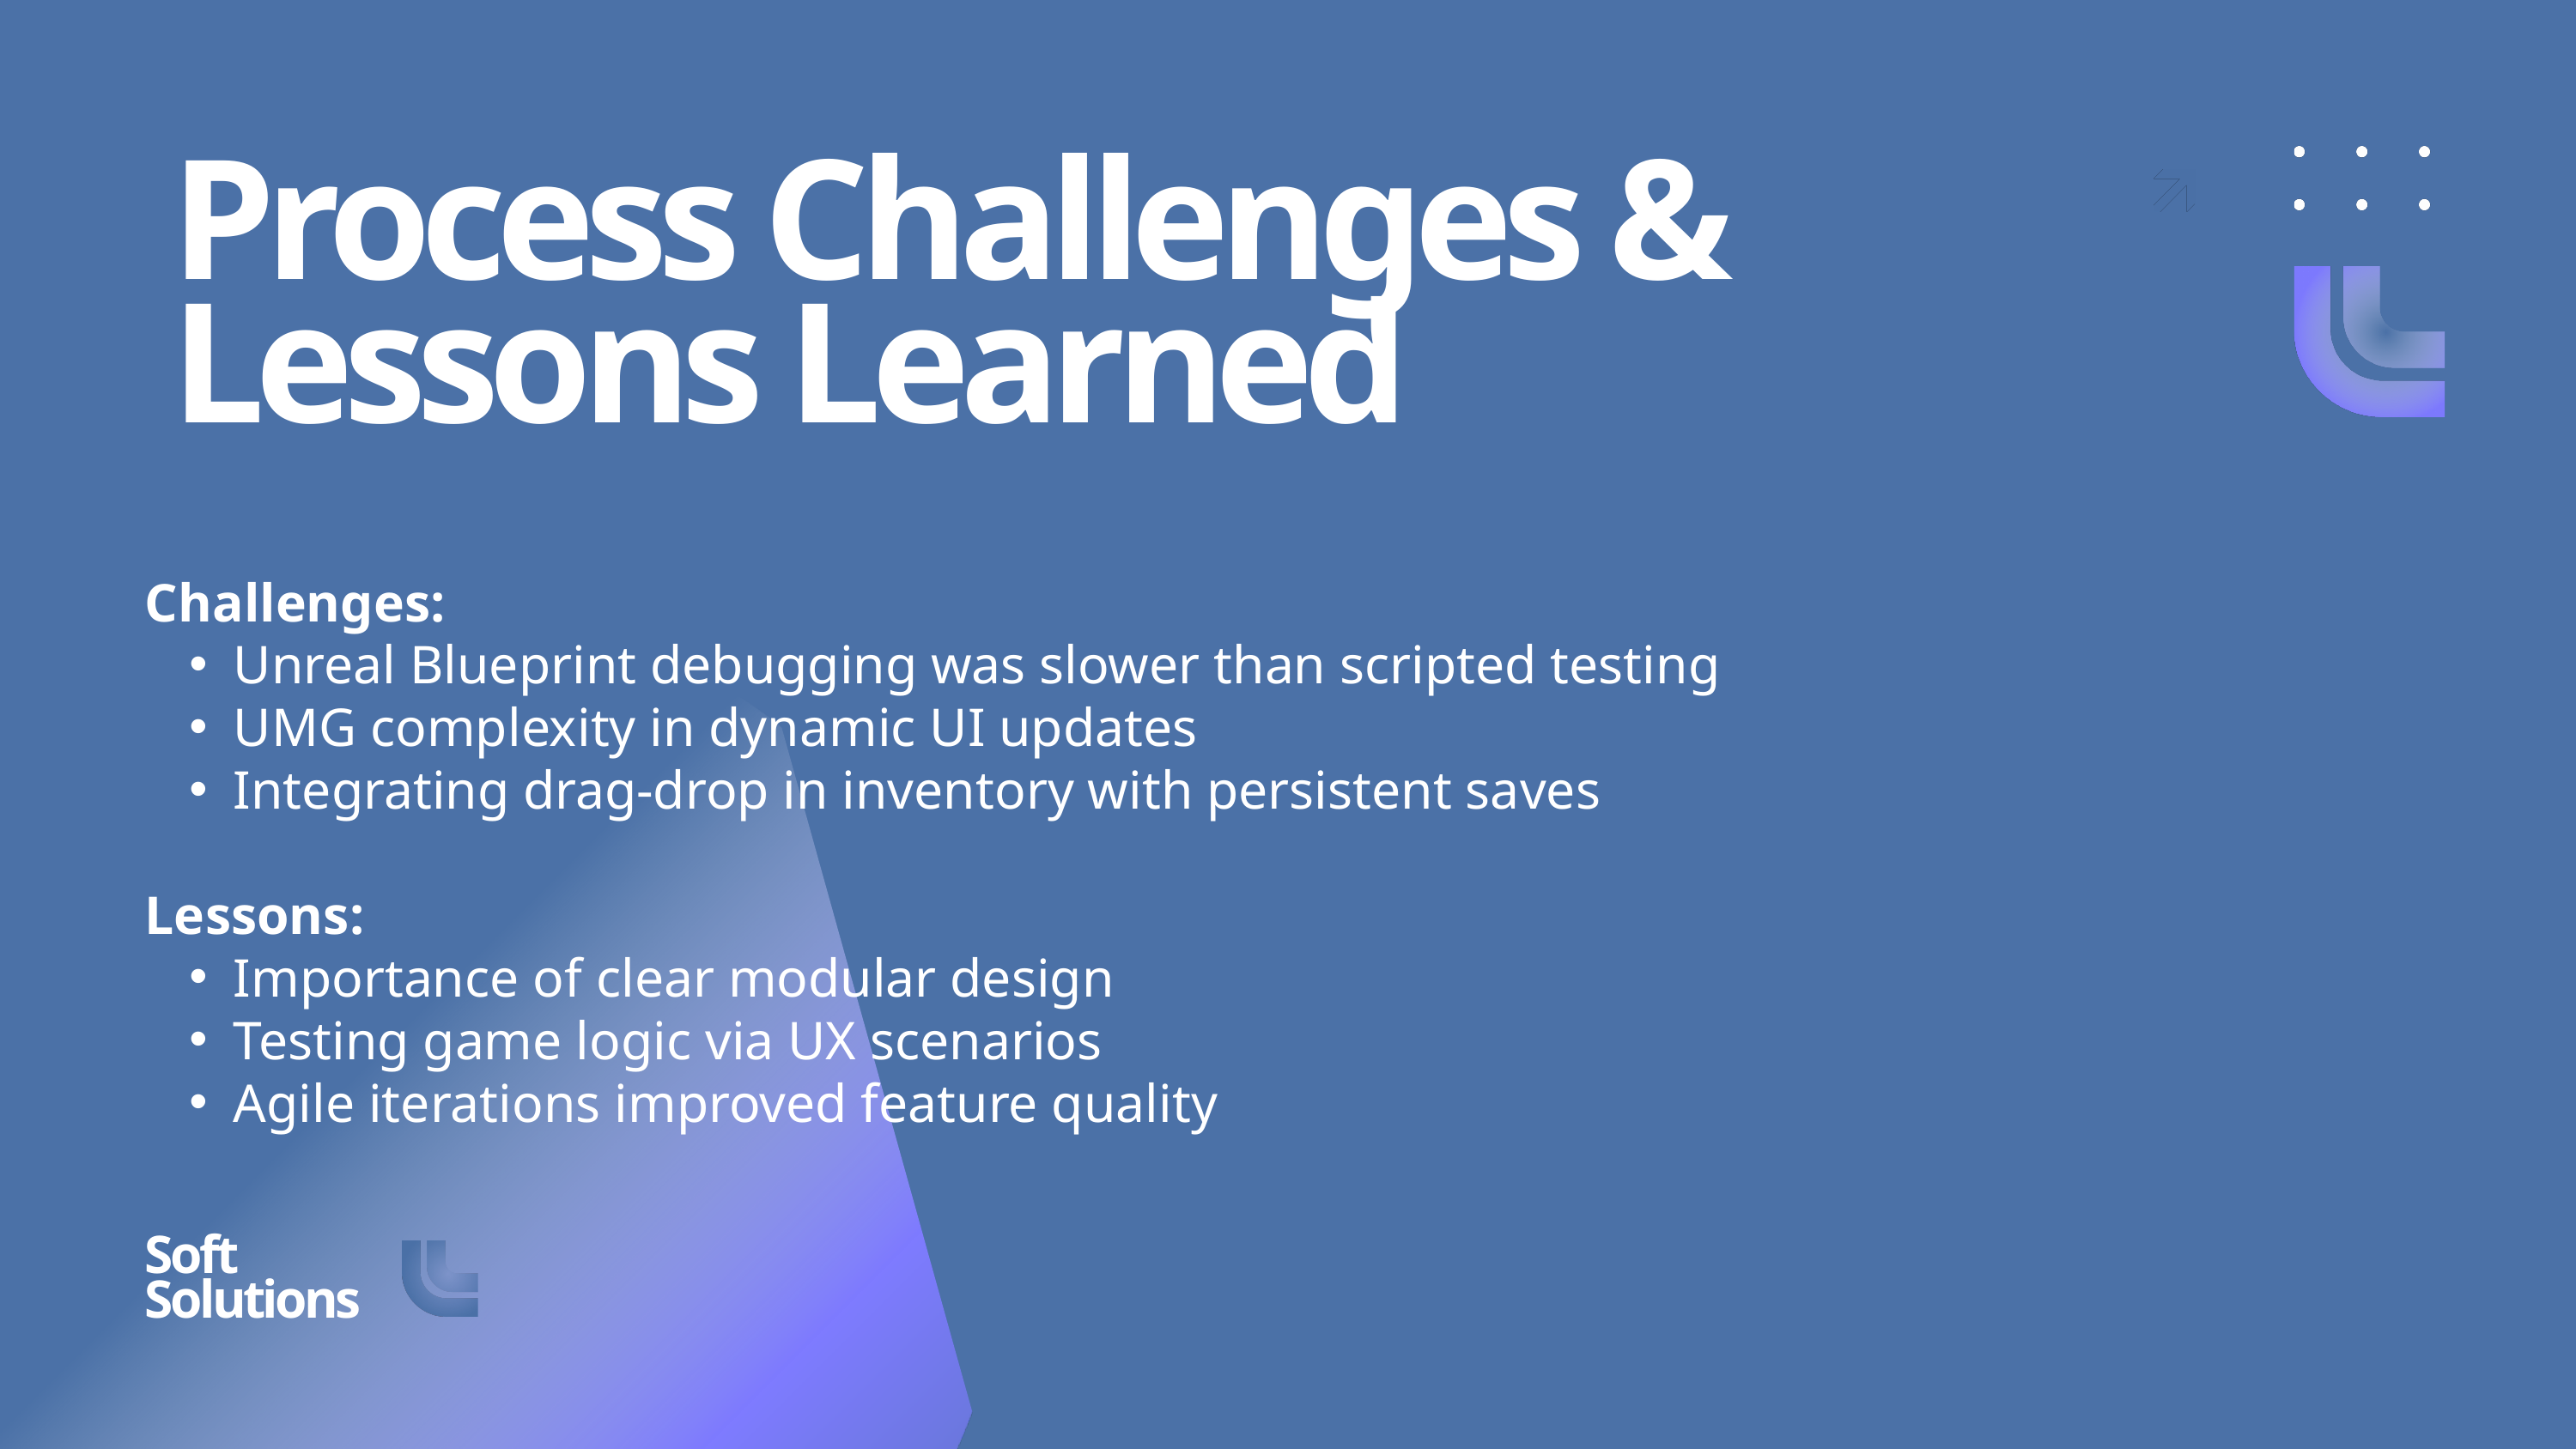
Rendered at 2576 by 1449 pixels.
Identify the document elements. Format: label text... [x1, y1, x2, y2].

text_box [0, 761, 983, 1449]
text_box [2154, 169, 2196, 212]
text_box [2293, 146, 2432, 212]
text_box Process Challenges & Lessons Learned [171, 169, 1980, 456]
text_box Challenges: Unreal Blueprint debugging was slower than scripted testing UMG complexity in dynamic UI updates Integrating drag-drop in inventory with persistent saves Lessons: Importance of clear modular design Testing game logic via UX scenarios Agile iterations improved feature quality [144, 569, 2268, 1195]
text_box Soft Solutions [144, 1239, 477, 1329]
text_box [2293, 266, 2445, 417]
text_box [402, 1240, 478, 1317]
